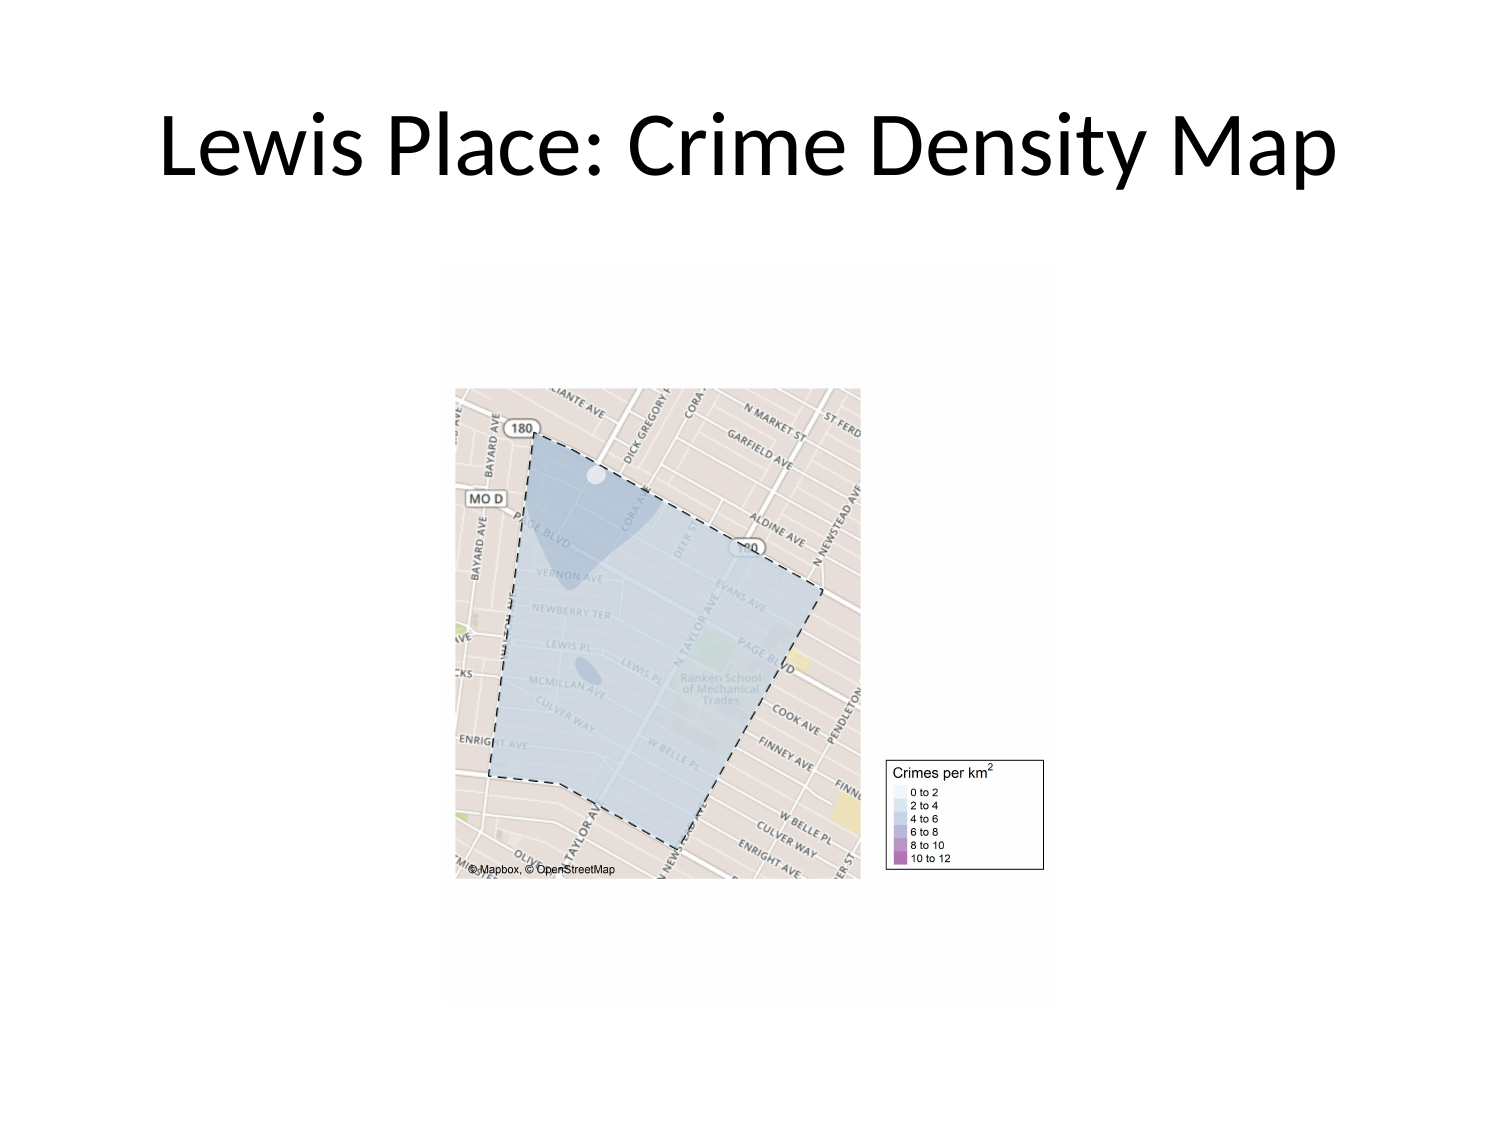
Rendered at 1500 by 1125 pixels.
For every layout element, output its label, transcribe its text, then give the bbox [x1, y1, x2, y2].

title Lewis Place: Crime Density Map [75, 45, 1425, 233]
picture [443, 262, 1057, 1005]
